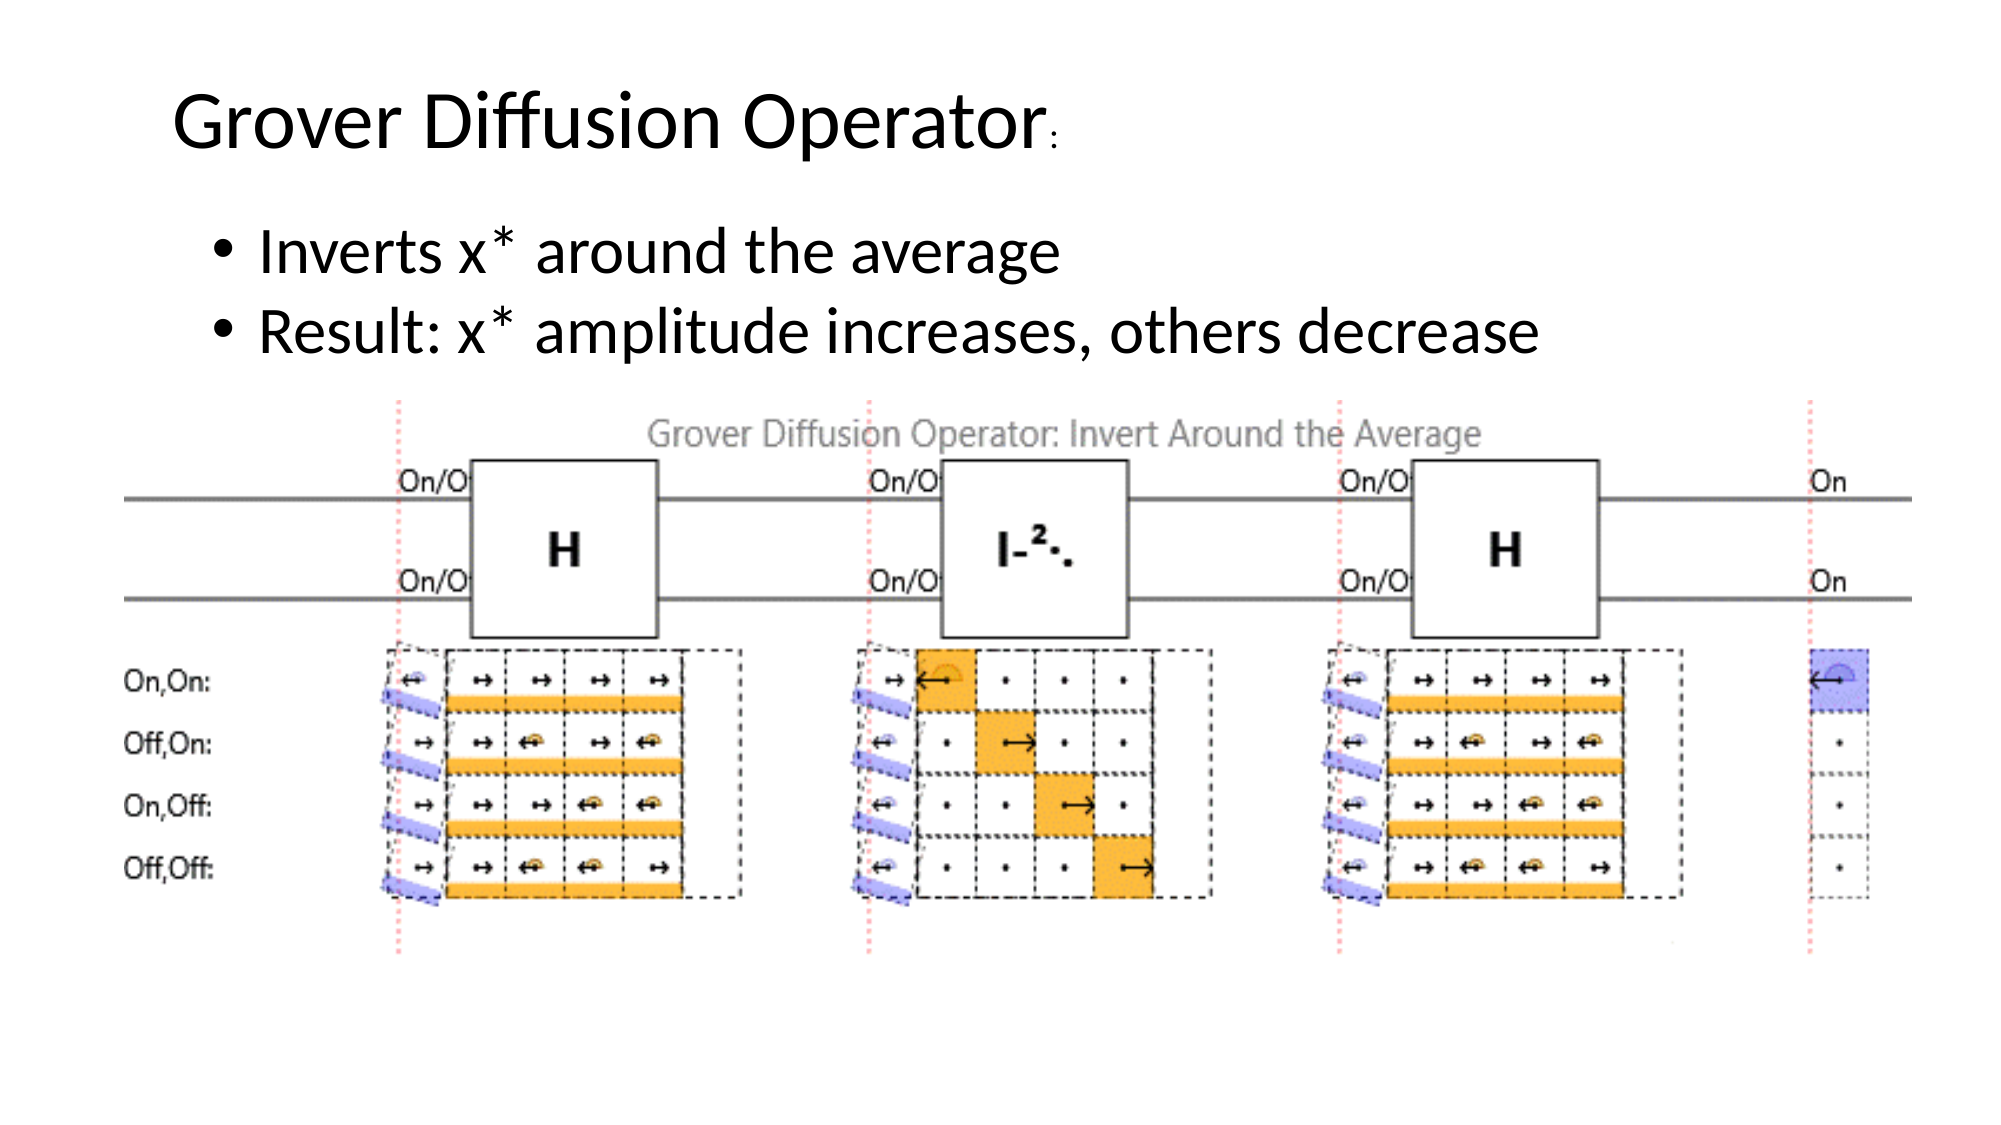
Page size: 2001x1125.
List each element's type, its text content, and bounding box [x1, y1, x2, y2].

text_box Inverts x* around the average Result: x* amplitude increases, others decrease [196, 199, 1839, 400]
text_box Grover Diffusion Operator: [157, 57, 1561, 173]
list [124, 400, 1912, 957]
